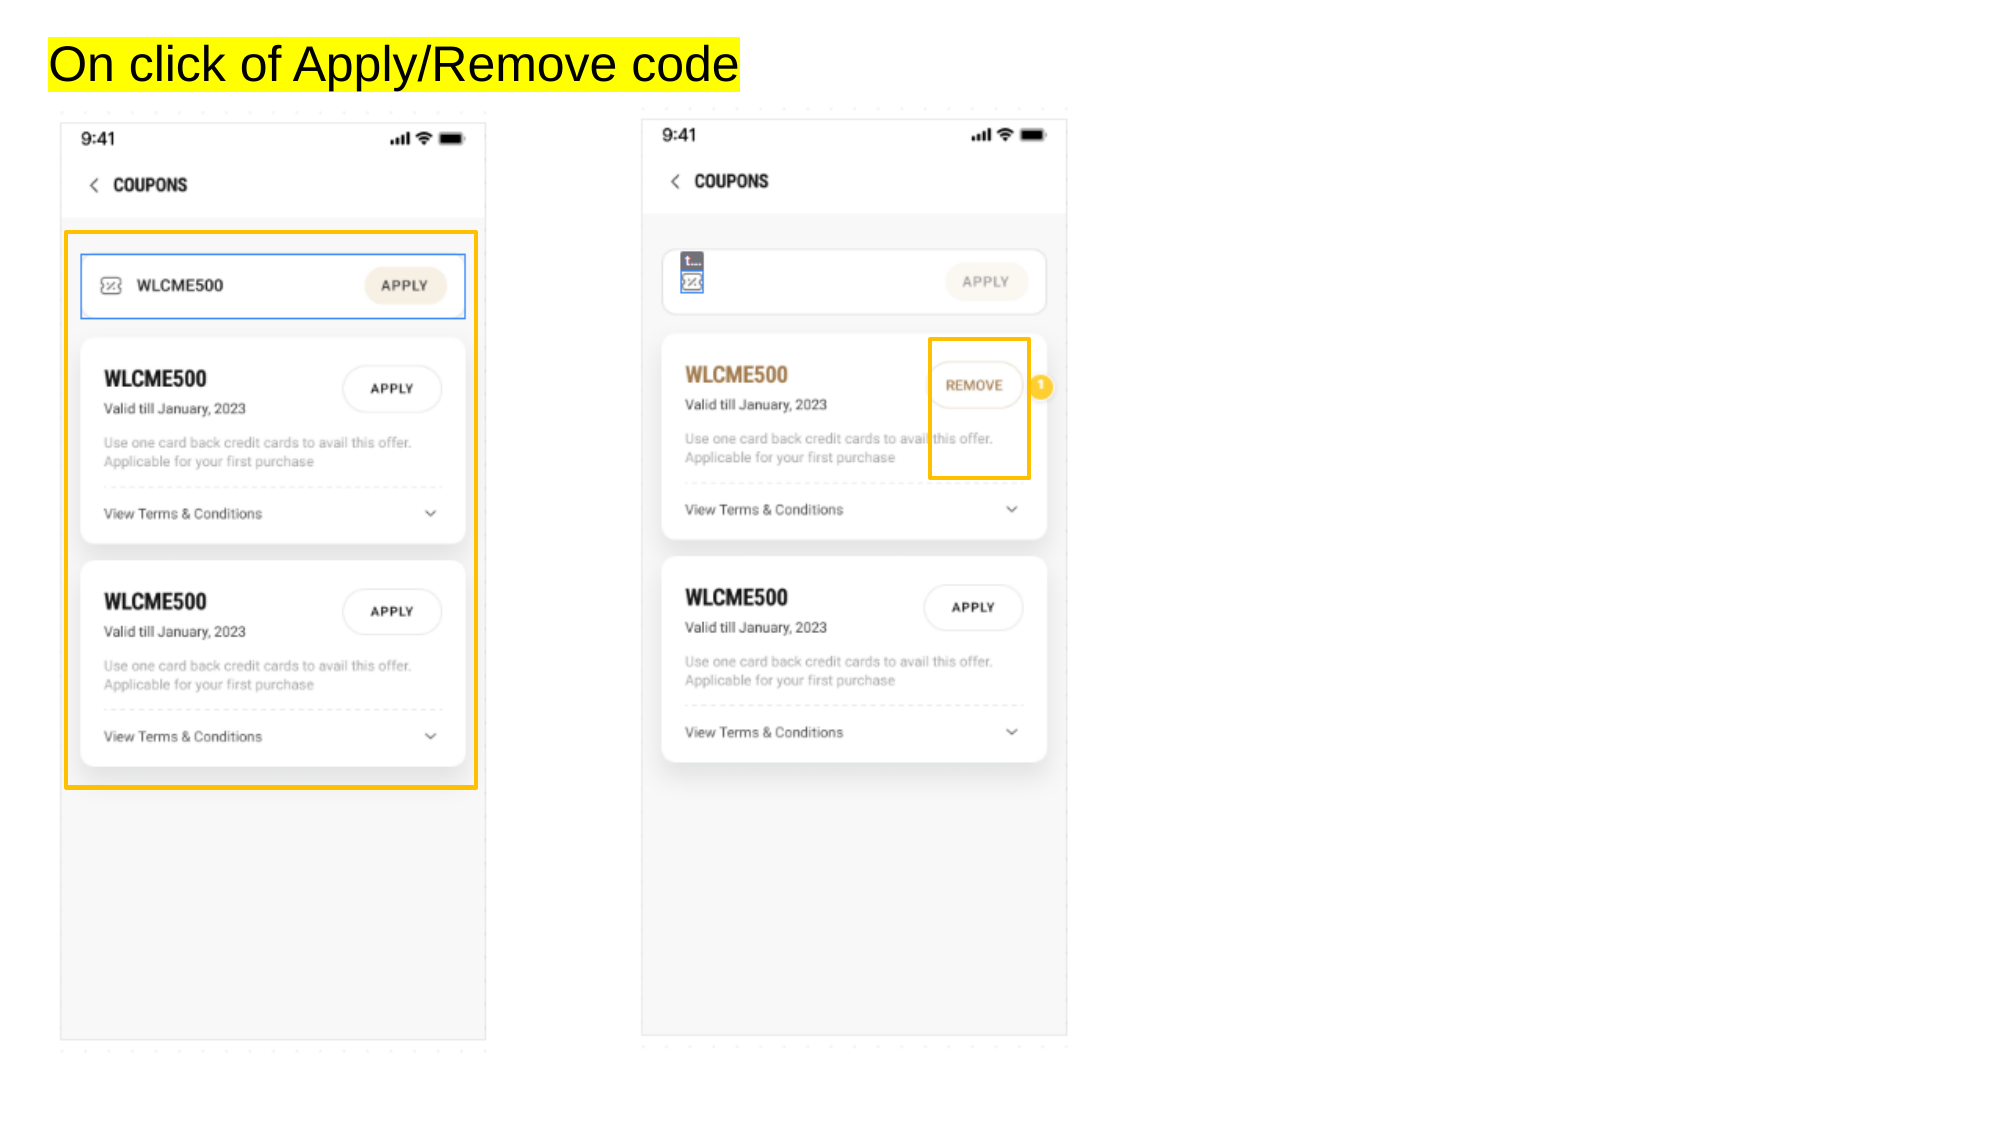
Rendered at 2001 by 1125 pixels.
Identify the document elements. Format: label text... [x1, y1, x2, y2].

picture [632, 99, 1085, 1070]
text_box On click of Apply/Remove code [33, 24, 1030, 100]
picture [54, 110, 499, 1072]
